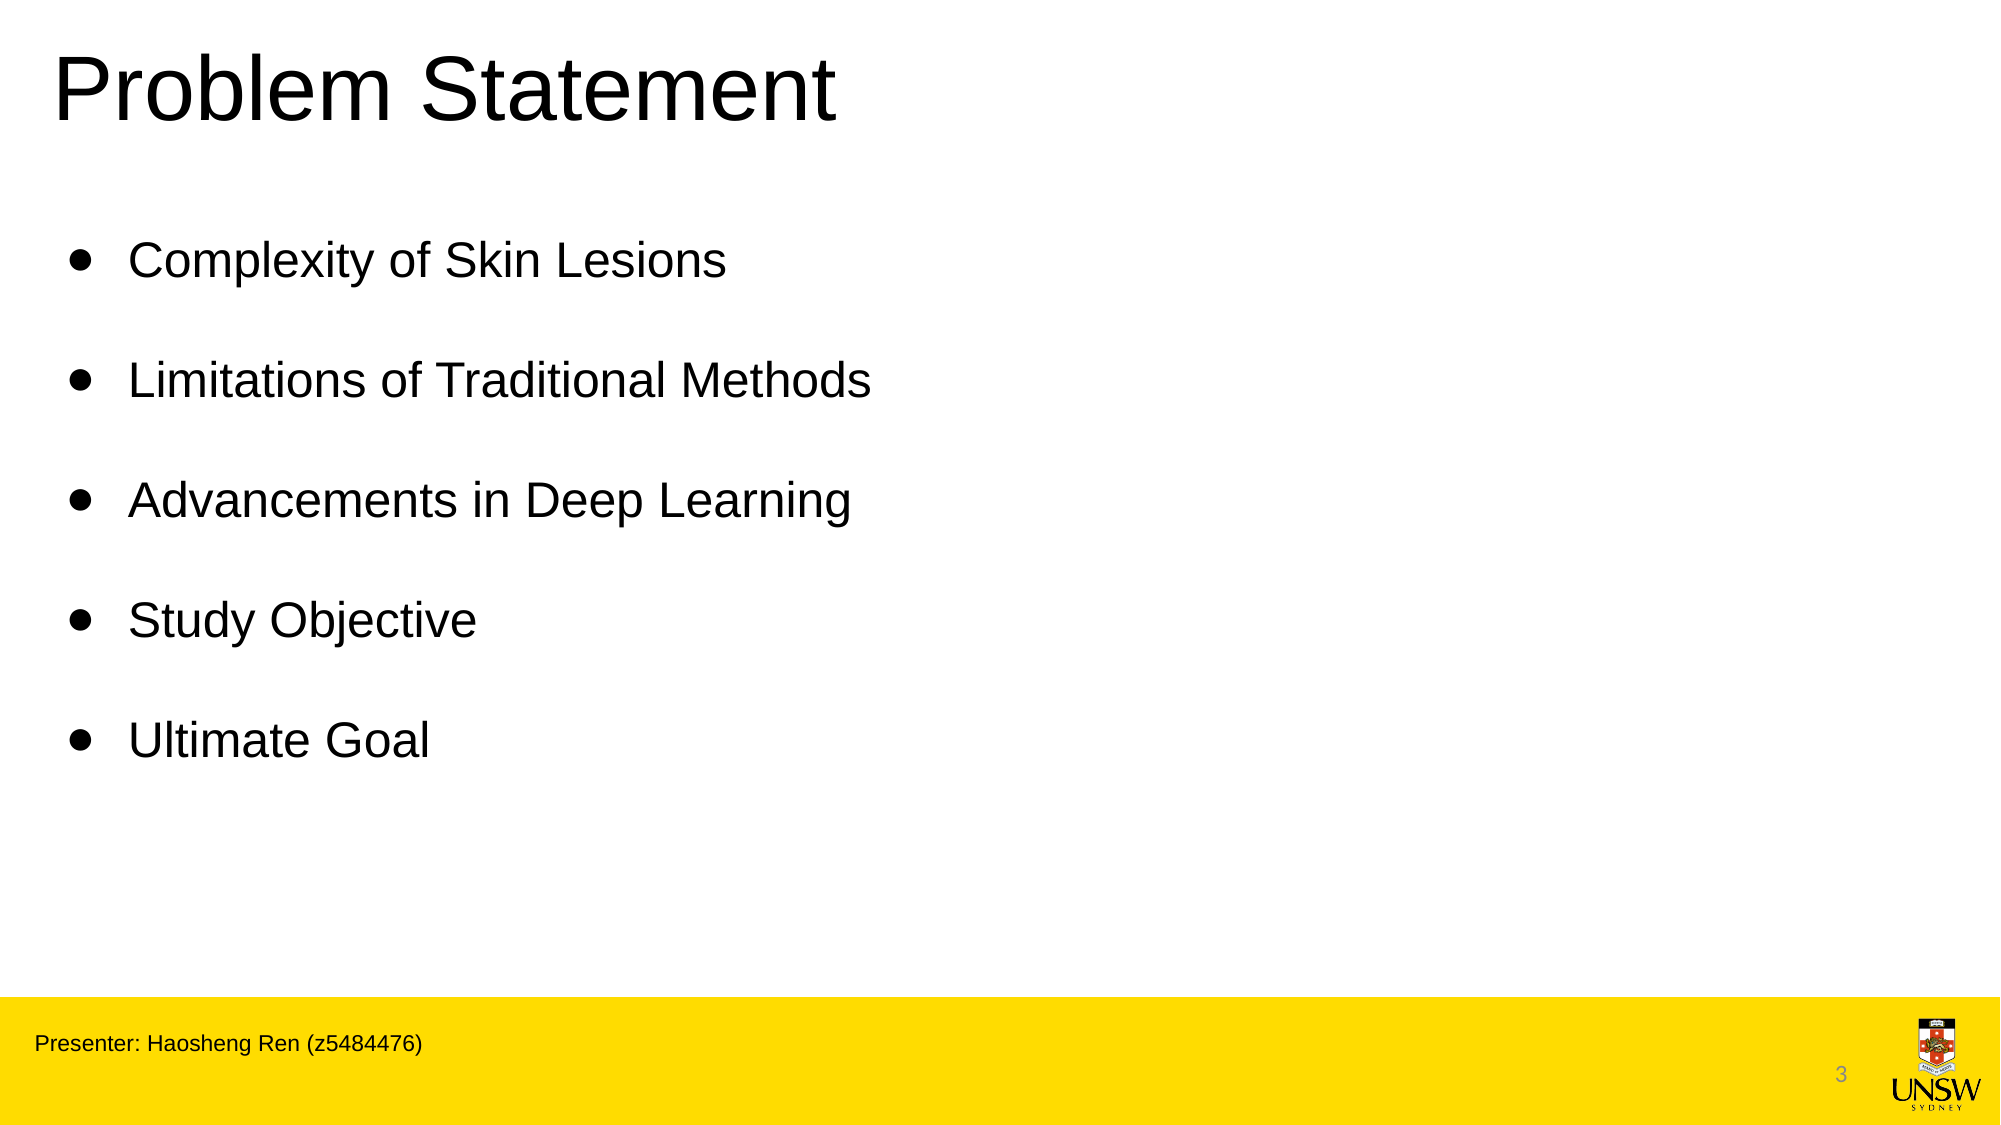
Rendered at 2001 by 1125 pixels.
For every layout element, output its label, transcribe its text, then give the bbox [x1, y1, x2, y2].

text_box Presenter: Haosheng Ren (z5484476) [19, 1021, 1222, 1064]
slide_number ‹#› [1412, 1042, 1863, 1103]
title Problem Statement [37, 22, 1946, 159]
picture [1887, 1007, 1986, 1122]
list Complexity of Skin Lesions Limitations of Traditional Methods Advancements in Deep Learning Study Objective Ultimate Goal [37, 159, 1946, 986]
